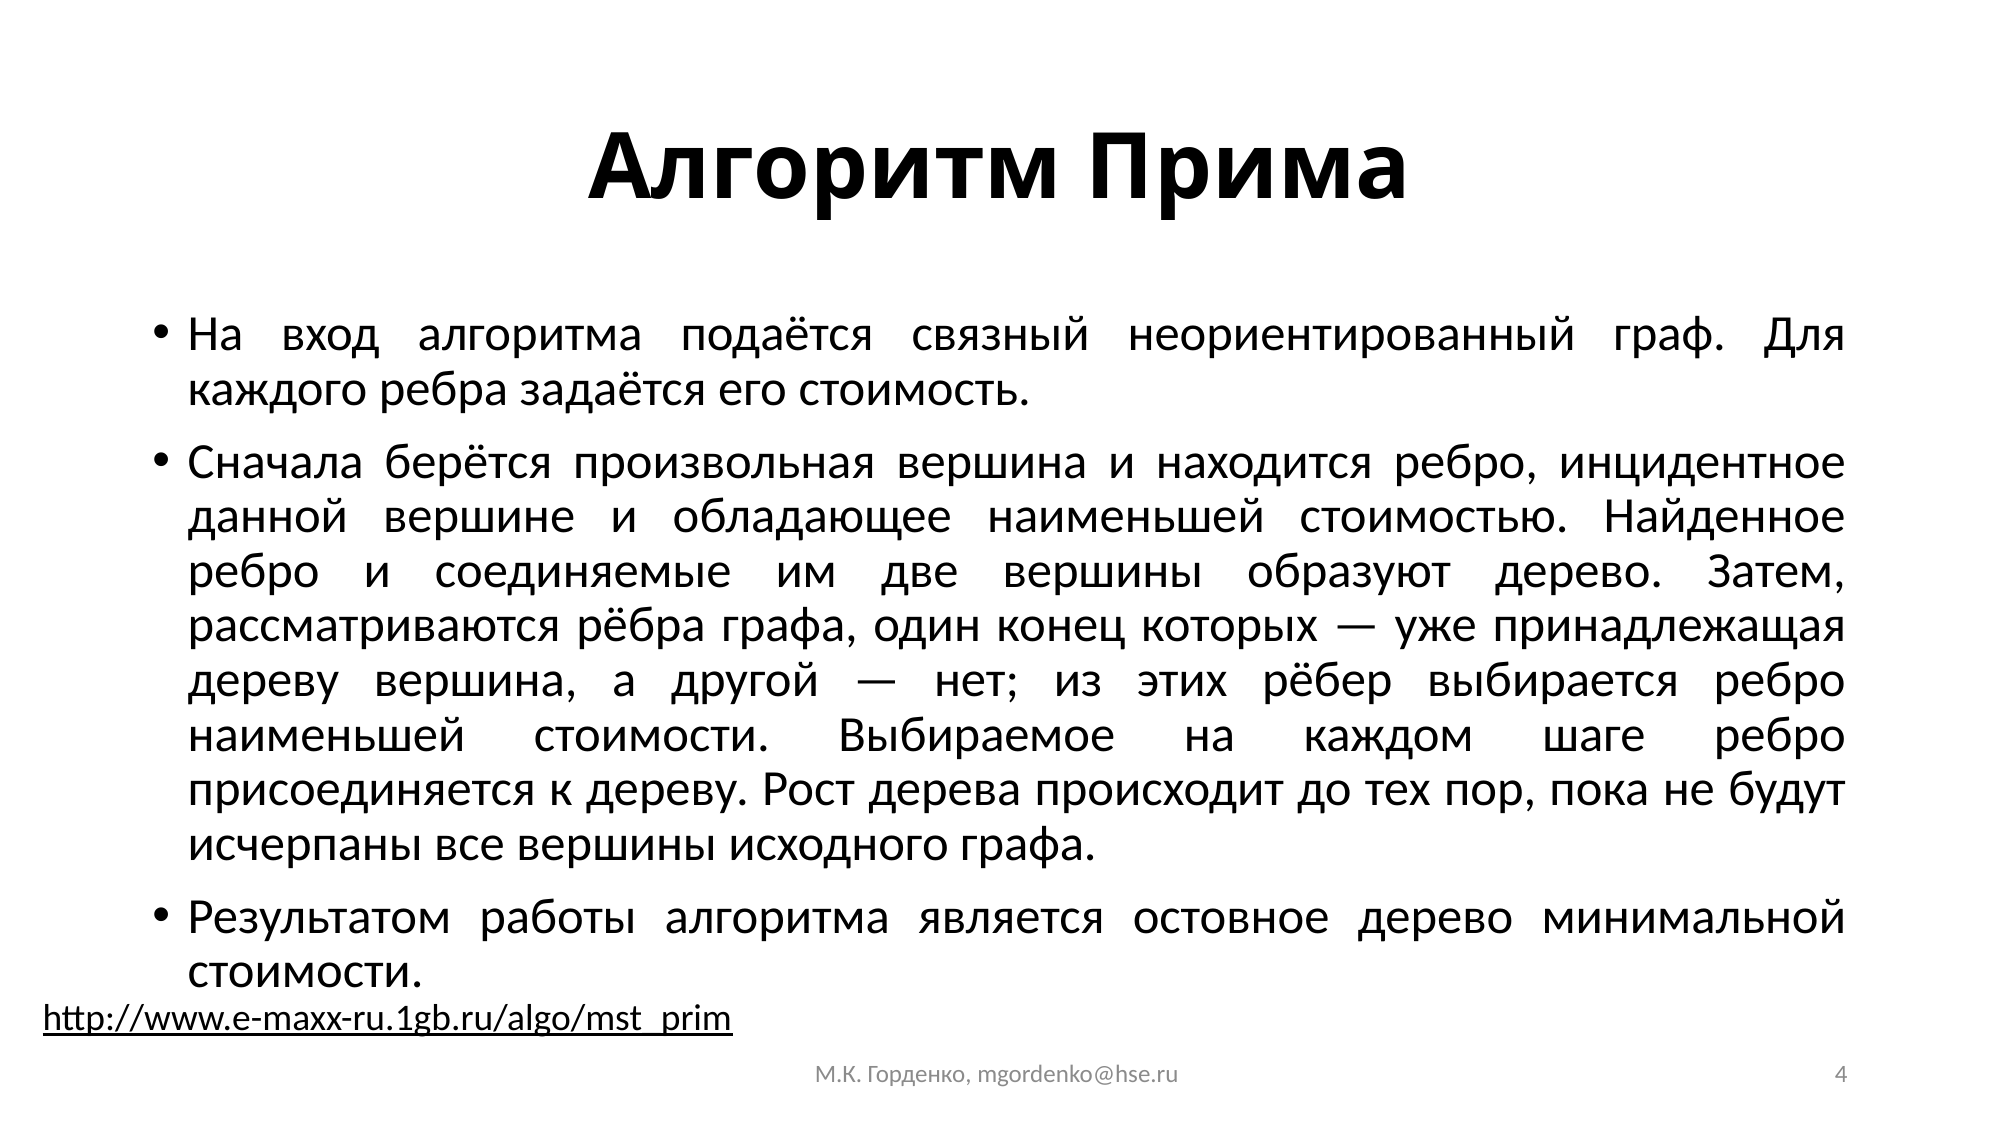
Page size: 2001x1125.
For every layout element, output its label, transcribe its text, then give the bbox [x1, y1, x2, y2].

slide_number 4 [1412, 1042, 1863, 1103]
text_box http://www.e-maxx-ru.1gb.ru/algo/mst_prim [27, 985, 756, 1046]
list На вход алгоритма подаётся связный неориентированный граф. Для каждого ребра задаётся его стоимость. Сначала берётся произвольная вершина и находится ребро, инцидентное данной вершине и обладающее наименьшей стоимостью. Найденное ребро и соединяемые им две вершины образуют дерево. Затем, рассматриваются рёбра графа, один конец которых — уже принадлежащая дереву вершина, а другой — нет; из этих рёбер выбирается ребро наименьшей стоимости. Выбираемое на каждом шаге ребро присоединяется к дереву. Рост дерева происходит до тех пор, пока не будут исчерпаны все вершины исходного графа. Результатом работы алгоритма является остовное дерево минимальной стоимости. [137, 299, 1863, 1014]
title Алгоритм Прима [137, 59, 1863, 278]
footer М.К. Горденко, mgordenko@hse.ru [662, 1042, 1338, 1103]
